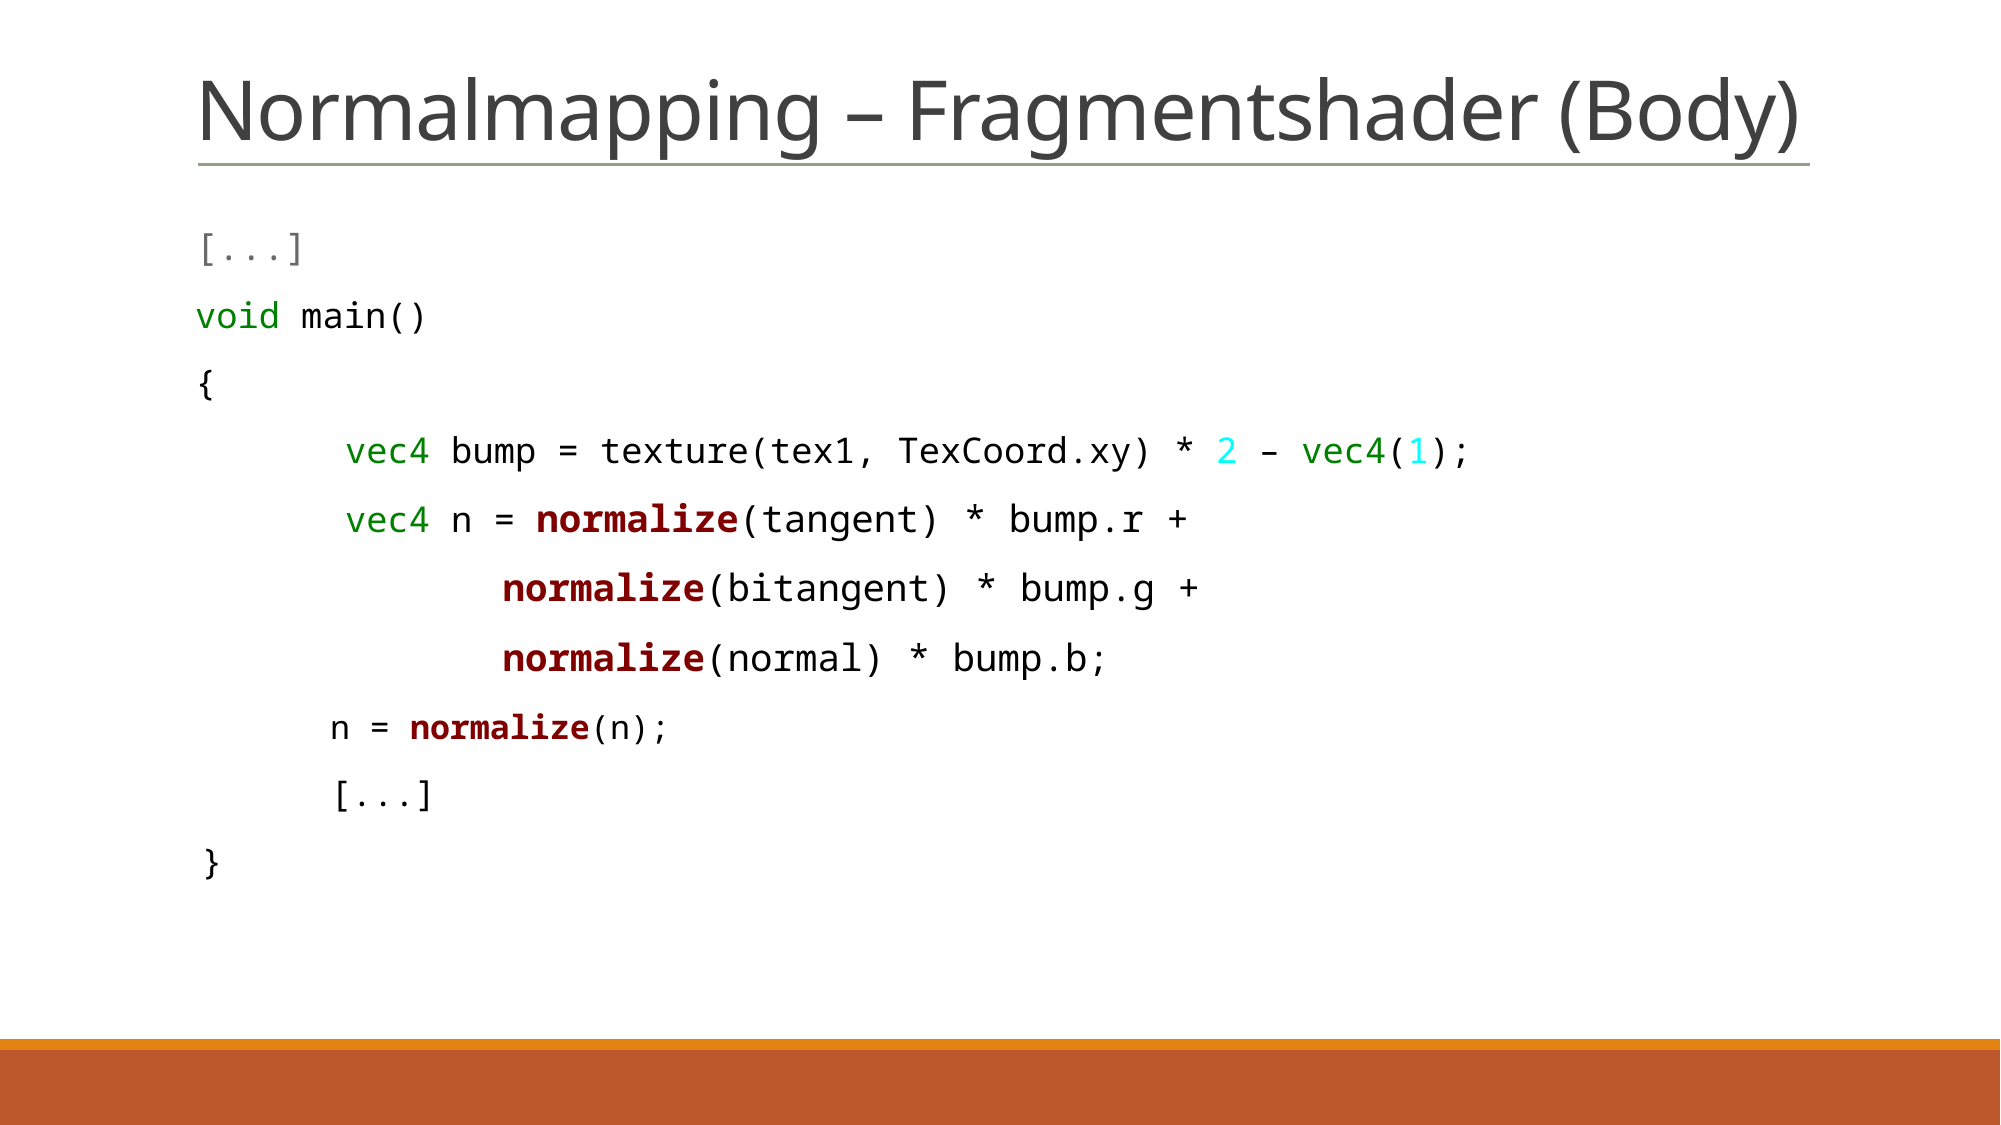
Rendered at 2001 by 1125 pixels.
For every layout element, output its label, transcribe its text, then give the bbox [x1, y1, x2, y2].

list [...] void main() { vec4 bump = texture(tex1, TexCoord.xy) * 2 – vec4(1); vec4 n = normalize(tangent) * bump.r + normalize(bitangent) * bump.g + normalize(normal) * bump.b; n = normalize(n); [...] } [180, 220, 1874, 992]
title Normalmapping – Fragmentshader (Body) [180, 47, 1830, 165]
